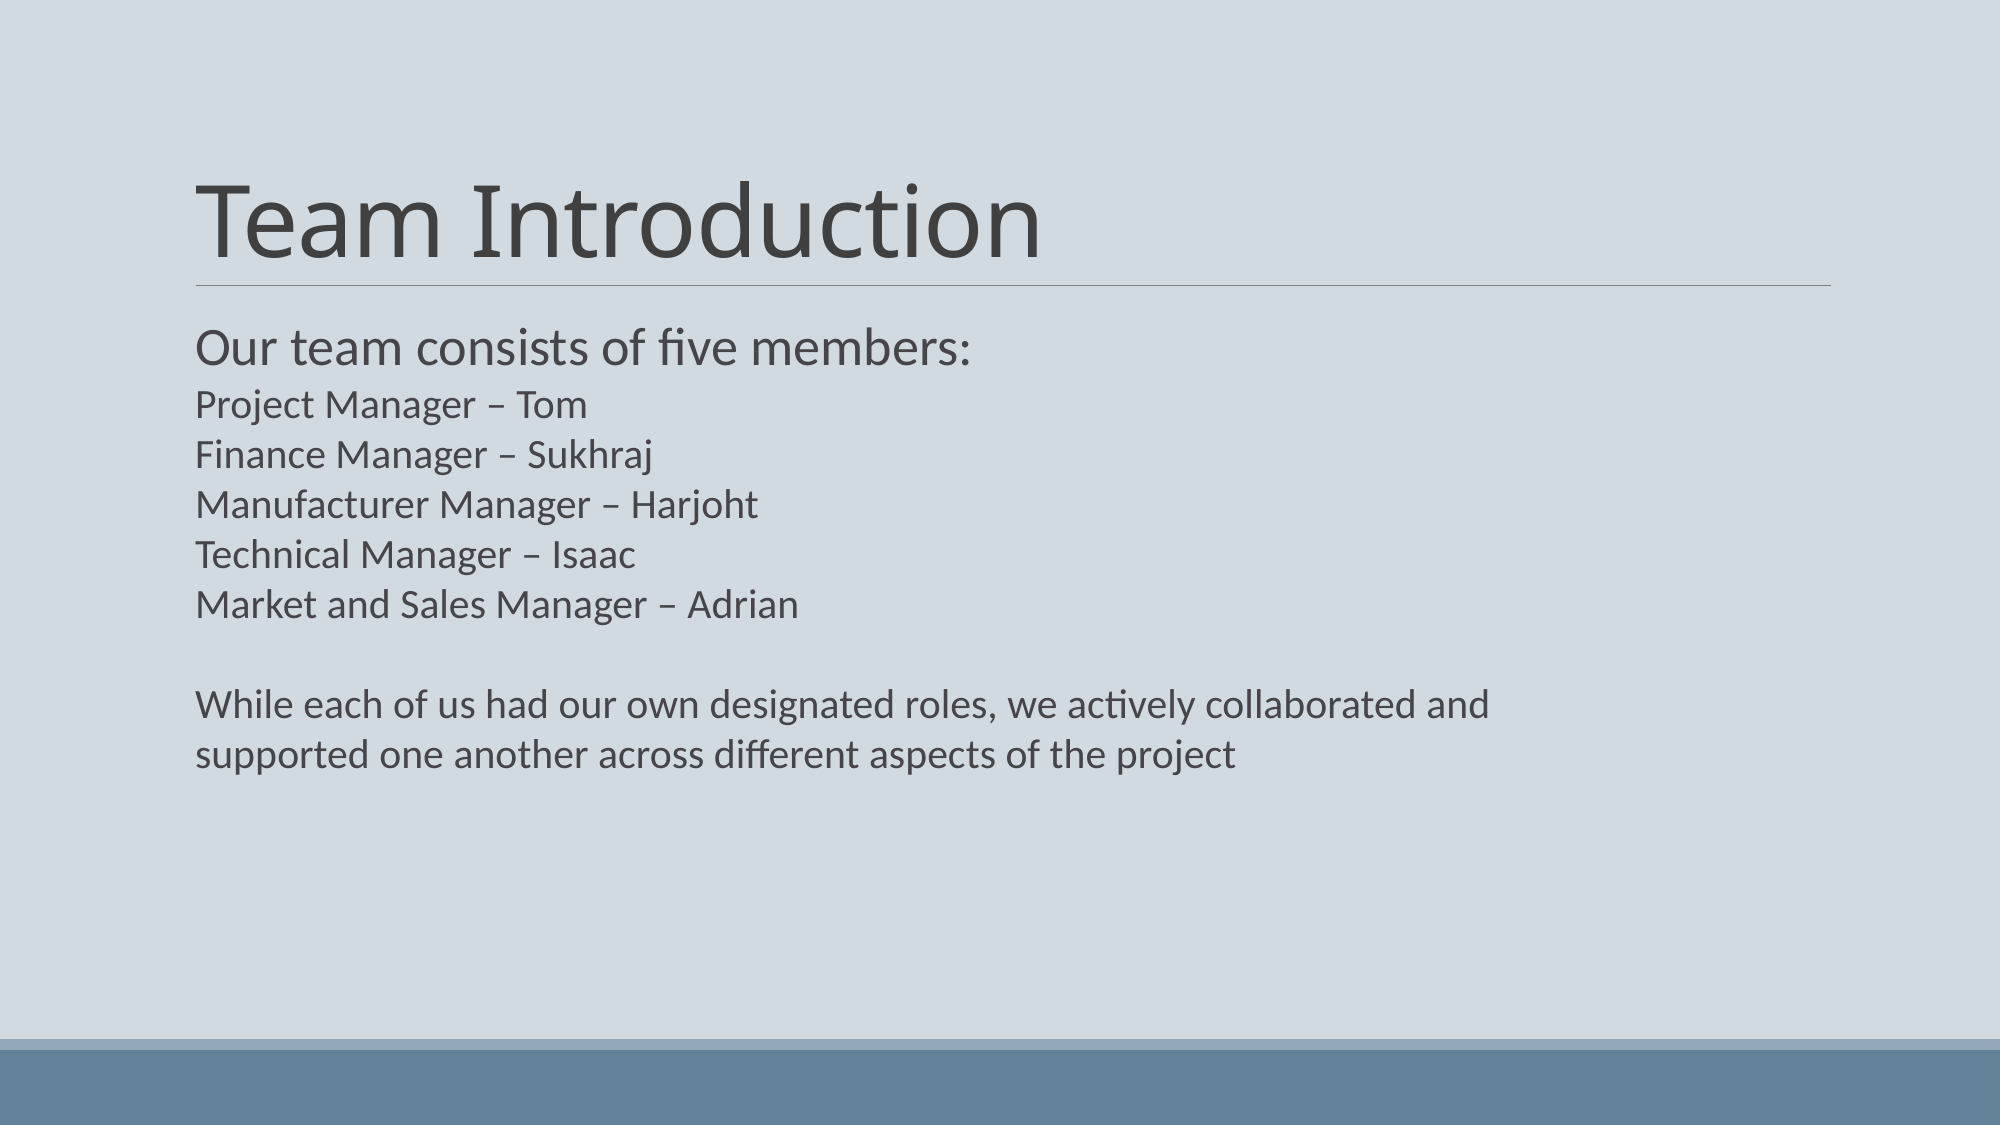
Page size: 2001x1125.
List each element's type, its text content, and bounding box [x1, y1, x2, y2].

title Team Introduction [180, 47, 1830, 285]
text_box Our team consists of five members: Project Manager – Tom Finance Manager – Sukhraj Manufacturer Manager – Harjoht Technical Manager – Isaac Market and Sales Manager – Adrian While each of us had our own designated roles, we actively collaborated and supported one another across different aspects of the project [180, 304, 1635, 785]
